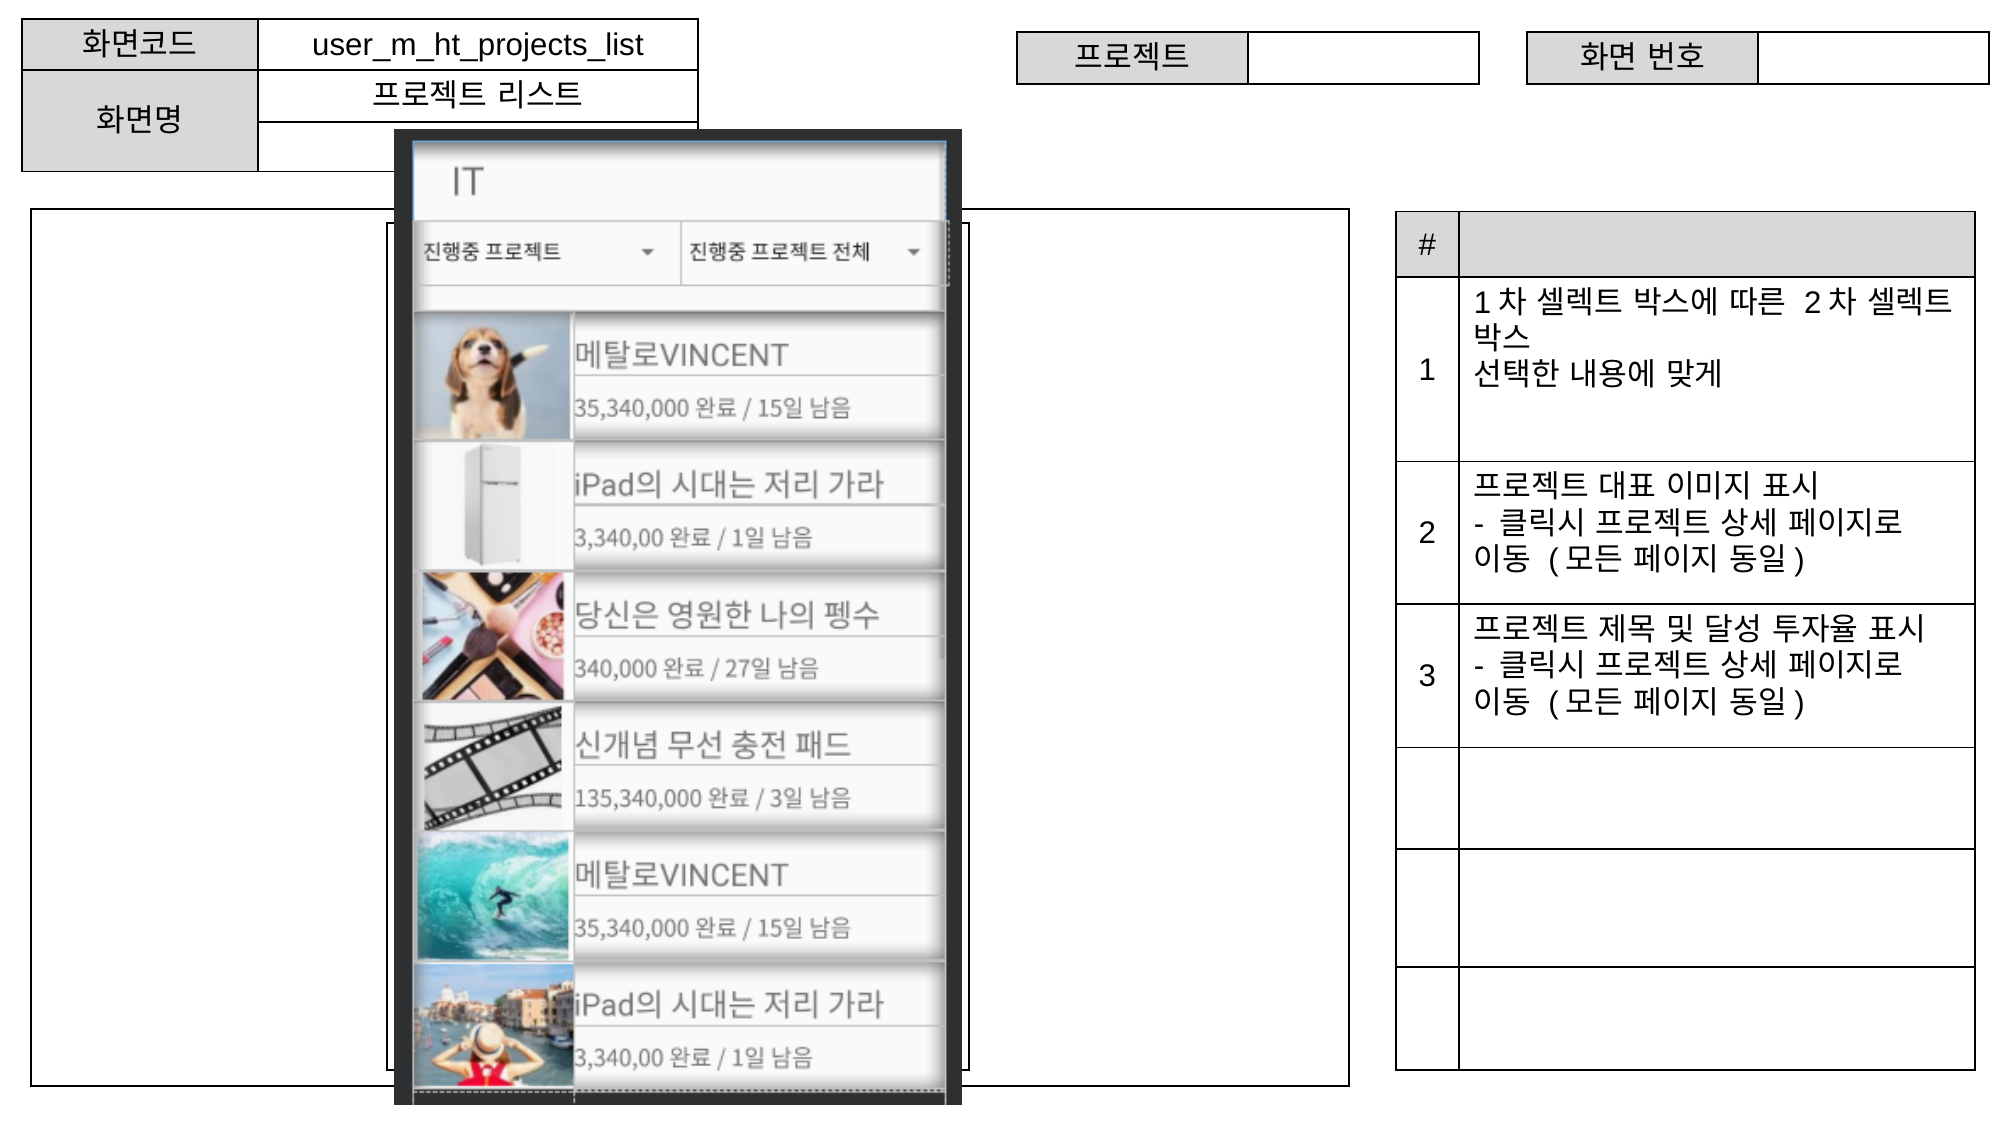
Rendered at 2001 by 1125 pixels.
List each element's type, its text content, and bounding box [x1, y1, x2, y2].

text_box [31, 208, 389, 1087]
table_cell 1 [1397, 278, 1458, 461]
table_header # [1397, 212, 1458, 276]
table_header user_m_ht_projects_list [259, 20, 697, 69]
table_header [1460, 212, 1974, 276]
table_header 화면 번호 [1528, 33, 1757, 83]
table_cell 프로젝트 대표 이미지 표시 - 클릭시 프로젝트 상세 페이지로 이동 (모든 페이지 동일) [1460, 462, 1974, 603]
table_cell [1397, 748, 1458, 848]
table_cell 프로젝트 제목 및 달성 투자율 표시 - 클릭시 프로젝트 상세 페이지로 이동 (모든 페이지 동일) [1460, 605, 1974, 747]
text_box [966, 208, 1349, 1087]
table_cell [1460, 748, 1974, 848]
table_cell [1460, 968, 1974, 1069]
table_cell 2 [1397, 462, 1458, 603]
table_cell 화면명 [23, 71, 257, 171]
table_cell 3 [1397, 605, 1458, 747]
table_cell 1차 셀렉트 박스에 따른 2차 셀렉트 박스 선택한 내용에 맞게 [1460, 278, 1974, 461]
table_cell [259, 123, 697, 171]
picture [394, 128, 962, 1105]
table_header 화면코드 [23, 20, 257, 69]
table_cell [1460, 850, 1974, 966]
table_header 프로젝트 [1018, 33, 1247, 83]
table_cell [1397, 850, 1458, 966]
table_cell [1397, 968, 1458, 1069]
table_cell 프로젝트 리스트 [259, 71, 697, 121]
table_header [1249, 33, 1478, 83]
table_header [1759, 33, 1988, 83]
